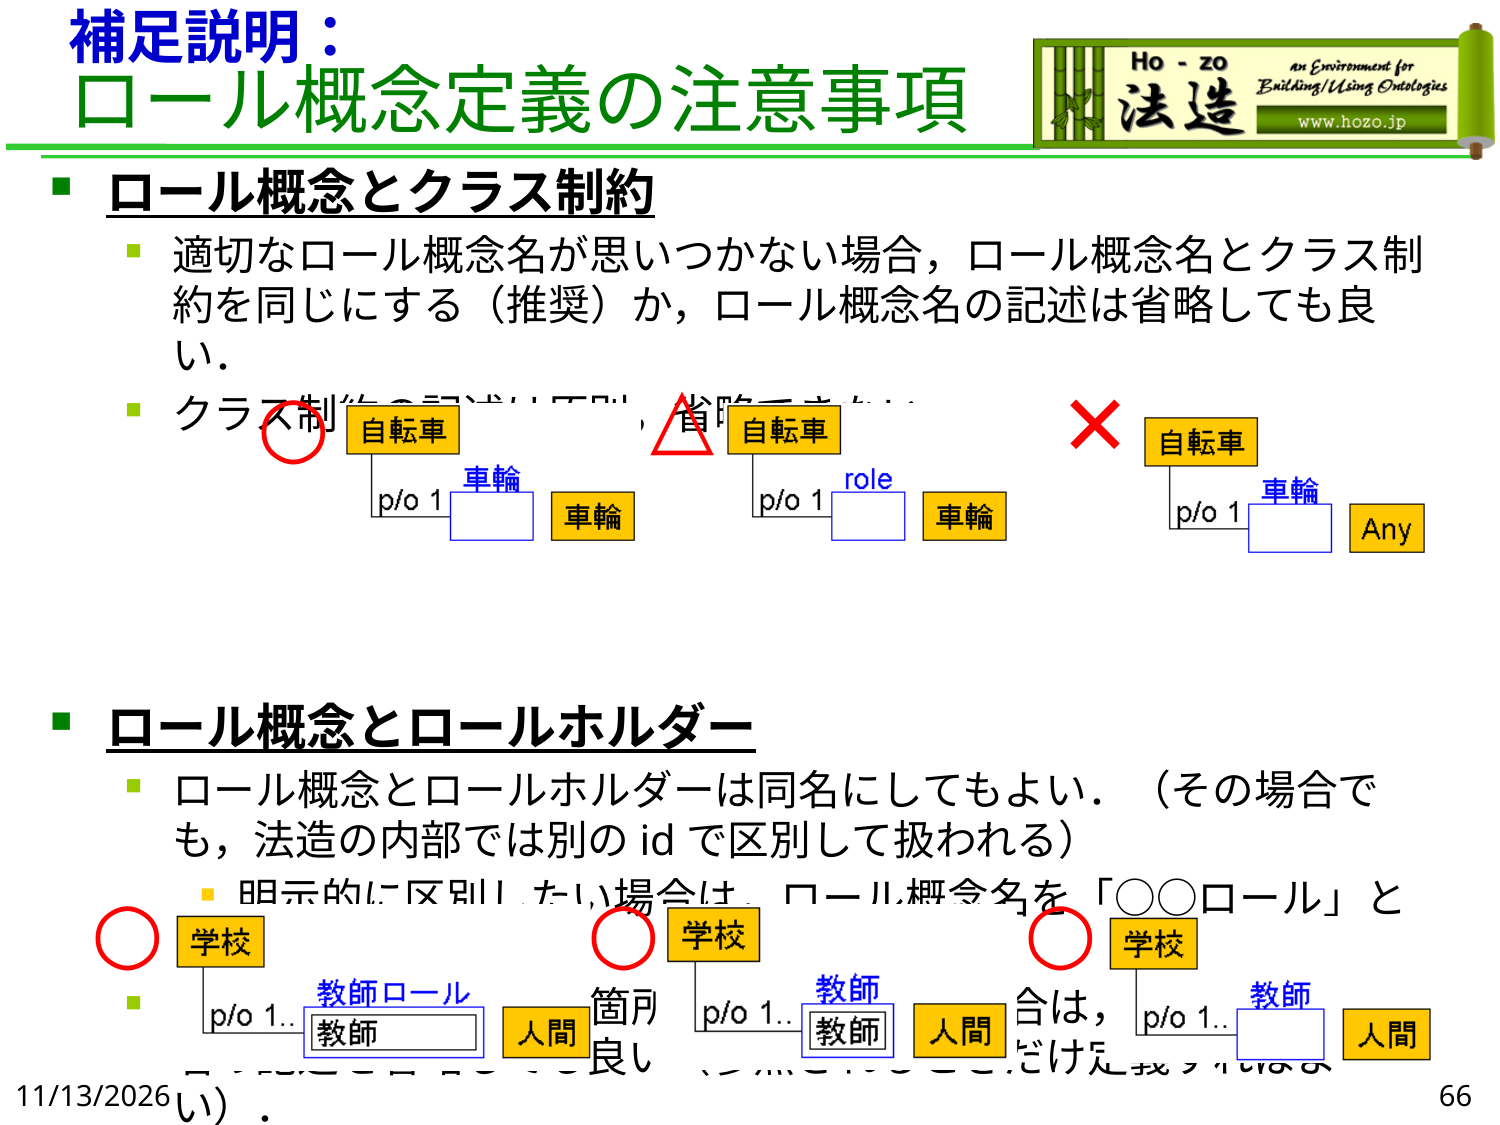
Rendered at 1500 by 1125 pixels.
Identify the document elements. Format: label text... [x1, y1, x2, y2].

title 補足説明： ロール概念定義の注意事項 [53, 23, 1034, 150]
picture [655, 904, 1018, 1071]
list ロール概念とクラス制約 適切なロール概念名が思いつかない場合，ロール概念名とクラス制約を同じにする（推奨）か，ロール概念名の記述は省略しても良い． クラス制約の記述は原則，省略できない． ロール概念とロールホルダー ロール概念とロールホルダーは同名にしてもよい．（その場合でも，法造の内部では別のidで区別して扱われる） 明示的に区別したい場合は，ロール概念名を「○○ロール」とする． ロールホルダーが他の箇所で参照されない場合は，ロールホルダー名の記述を省略しても良い（参照されるときだけ定義すればよい）． [34, 153, 1454, 1020]
picture [723, 402, 1020, 551]
text_box × [1048, 344, 1166, 495]
picture [1139, 414, 1436, 563]
text_box ○ [76, 869, 171, 985]
picture [1033, 23, 1495, 160]
text_box ○ [242, 363, 337, 479]
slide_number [0, 1049, 313, 1125]
text_box ○ [572, 869, 667, 985]
picture [1104, 916, 1446, 1063]
picture [336, 402, 642, 551]
text_box △ [635, 354, 730, 470]
text_box ○ [1009, 869, 1104, 985]
picture [170, 904, 591, 1071]
slide_number 66 [1174, 1049, 1488, 1125]
